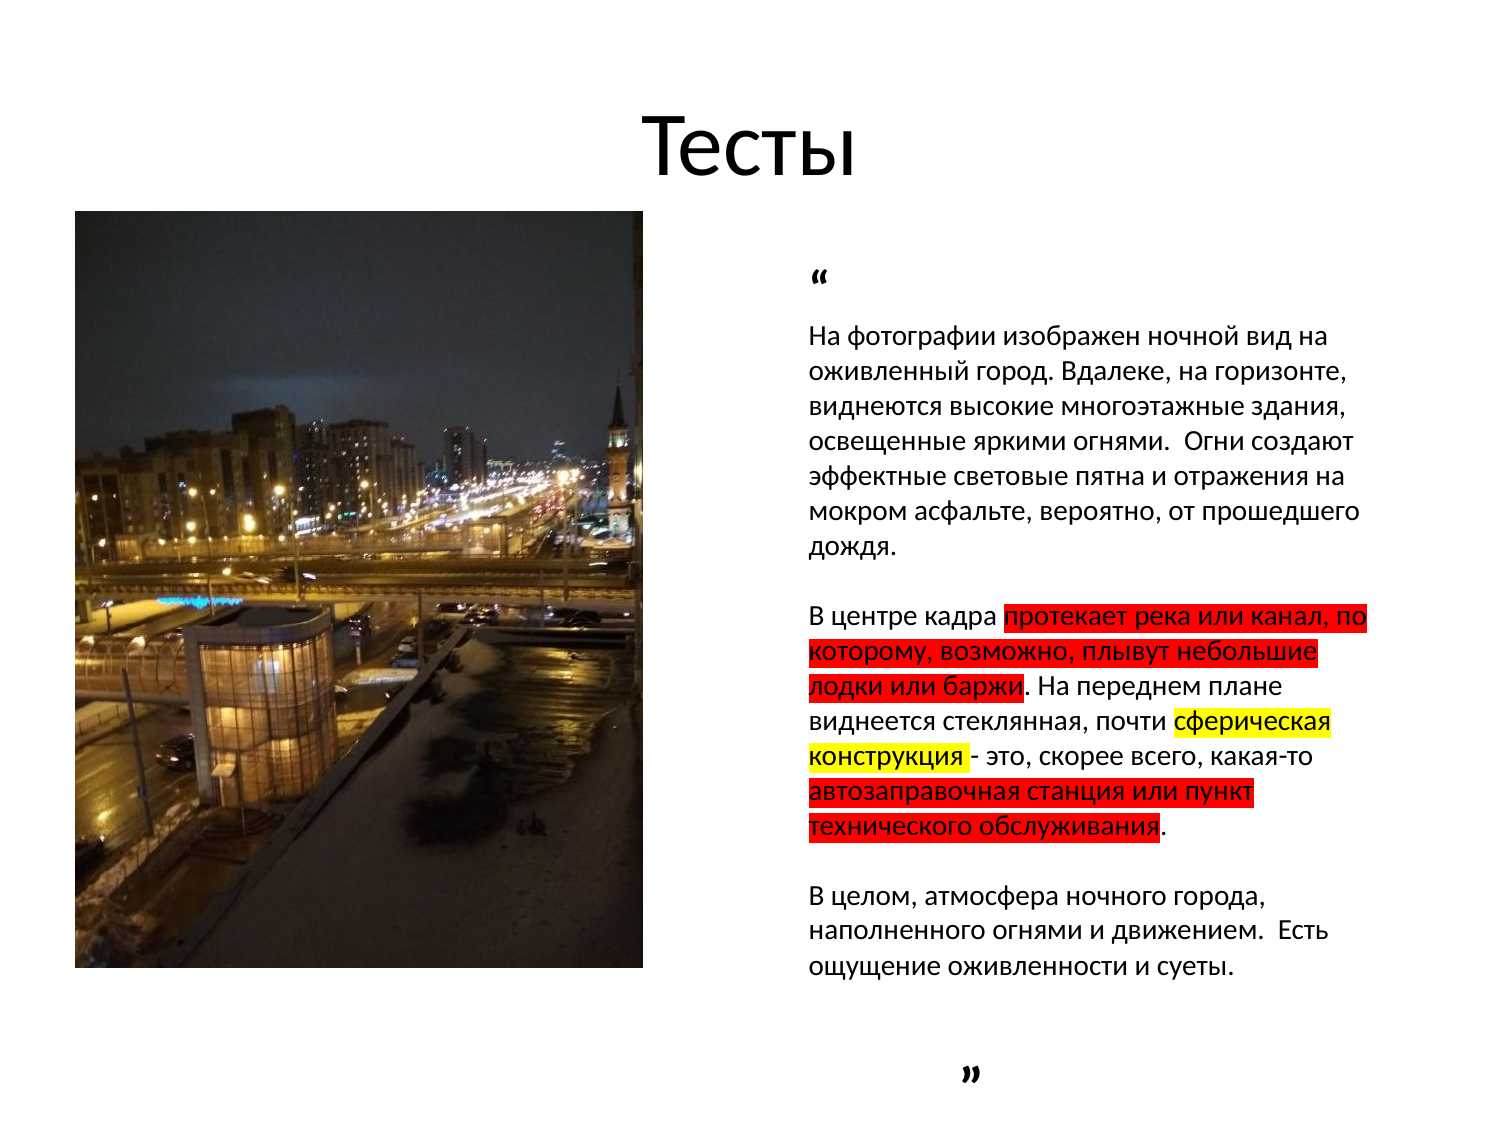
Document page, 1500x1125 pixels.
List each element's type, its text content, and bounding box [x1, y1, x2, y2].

picture [74, 210, 643, 968]
title Тесты [75, 45, 1425, 233]
text_box “ На фотографии изображен ночной вид на оживленный город. Вдалеке, на горизонте, виднеются высокие многоэтажные здания, освещенные яркими огнями. Огни создают эффектные световые пятна и отражения на мокром асфальте, вероятно, от прошедшего дождя. В центре кадра протекает река или канал, по которому, возможно, плывут небольшие лодки или баржи. На переднем плане виднеется стеклянная, почти сферическая конструкция - это, скорее всего, какая-то автозаправочная станция или пункт технического обслуживания. В целом, атмосфера ночного города, наполненного огнями и движением. Есть ощущение оживленности и суеты. ” [793, 249, 1411, 1125]
